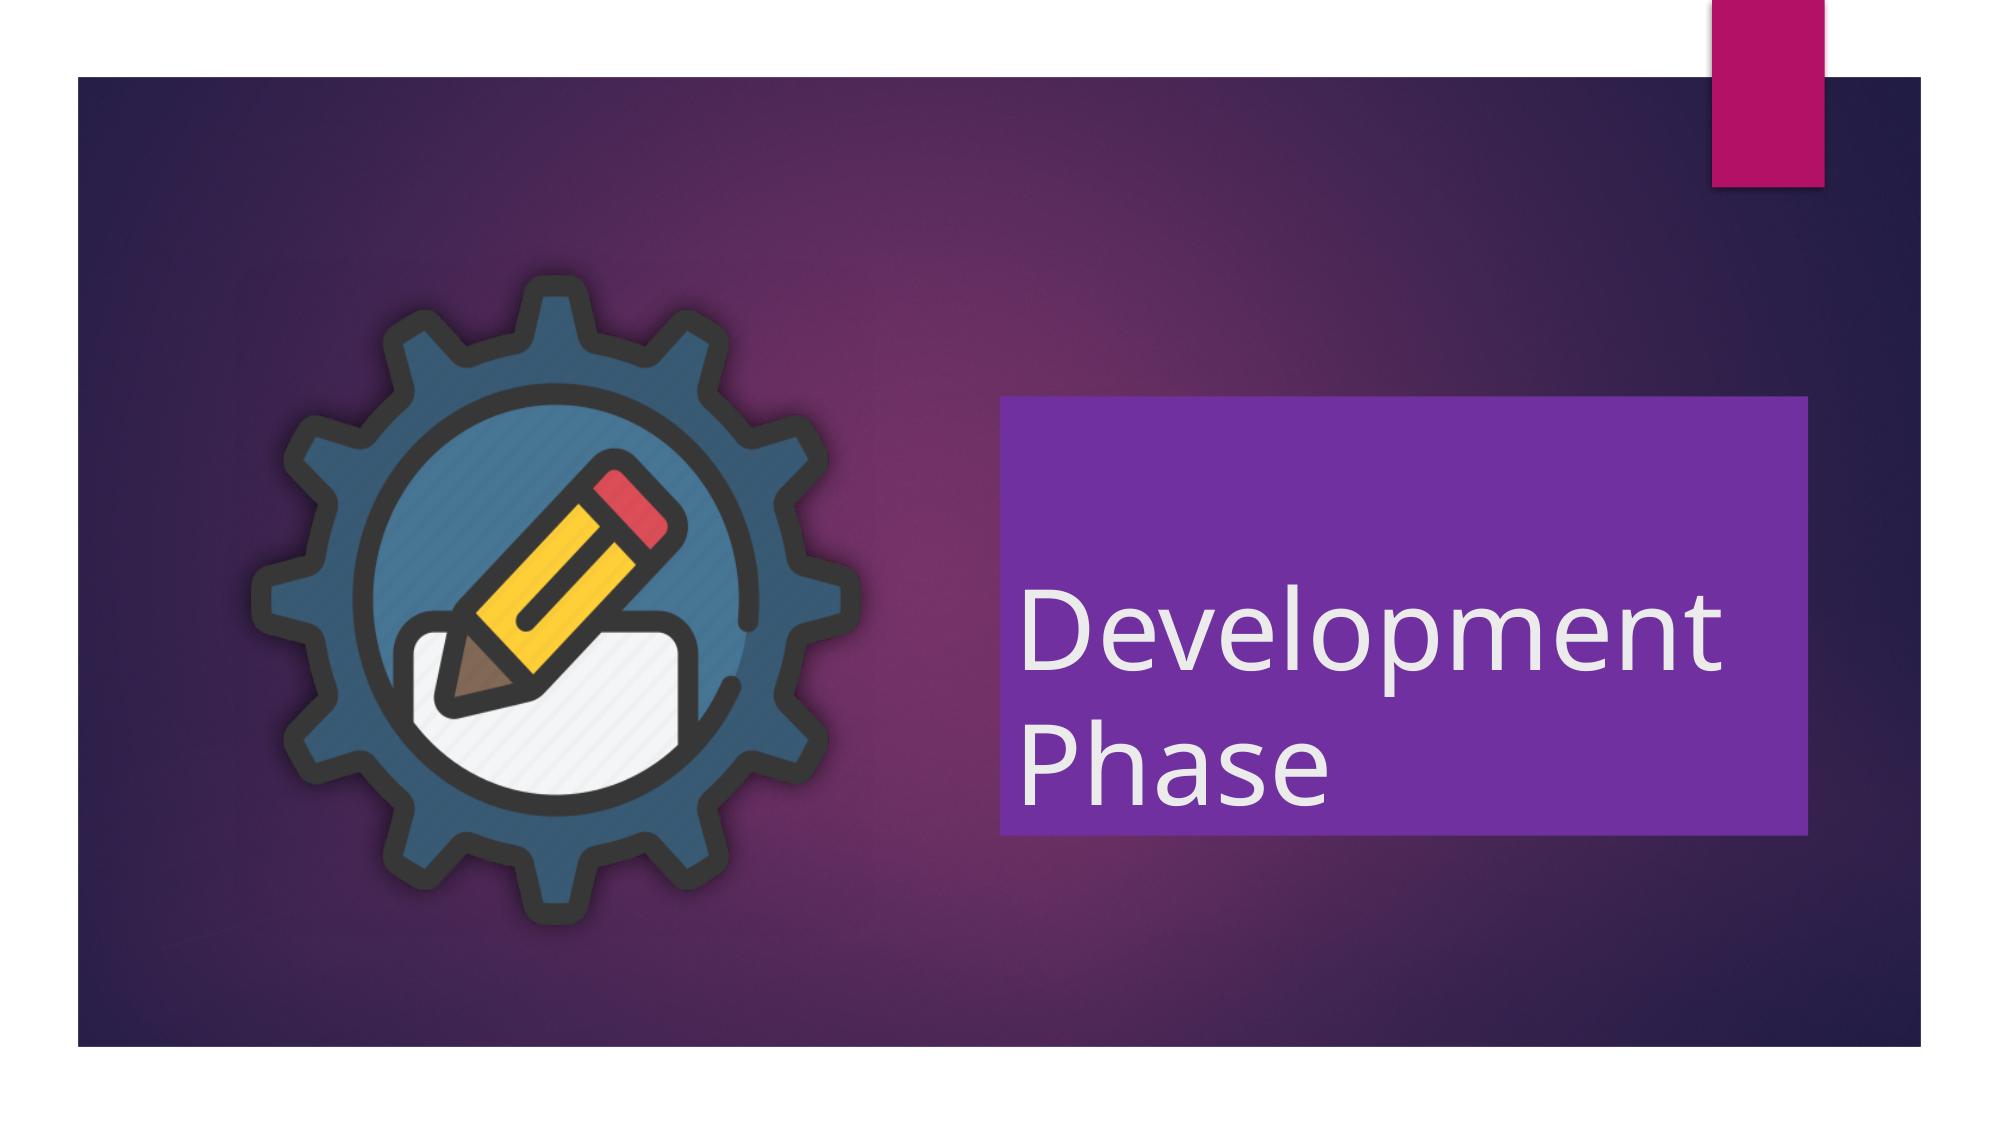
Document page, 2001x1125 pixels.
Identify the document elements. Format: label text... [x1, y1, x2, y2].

title Development Phase [999, 396, 1809, 836]
picture [250, 275, 861, 925]
